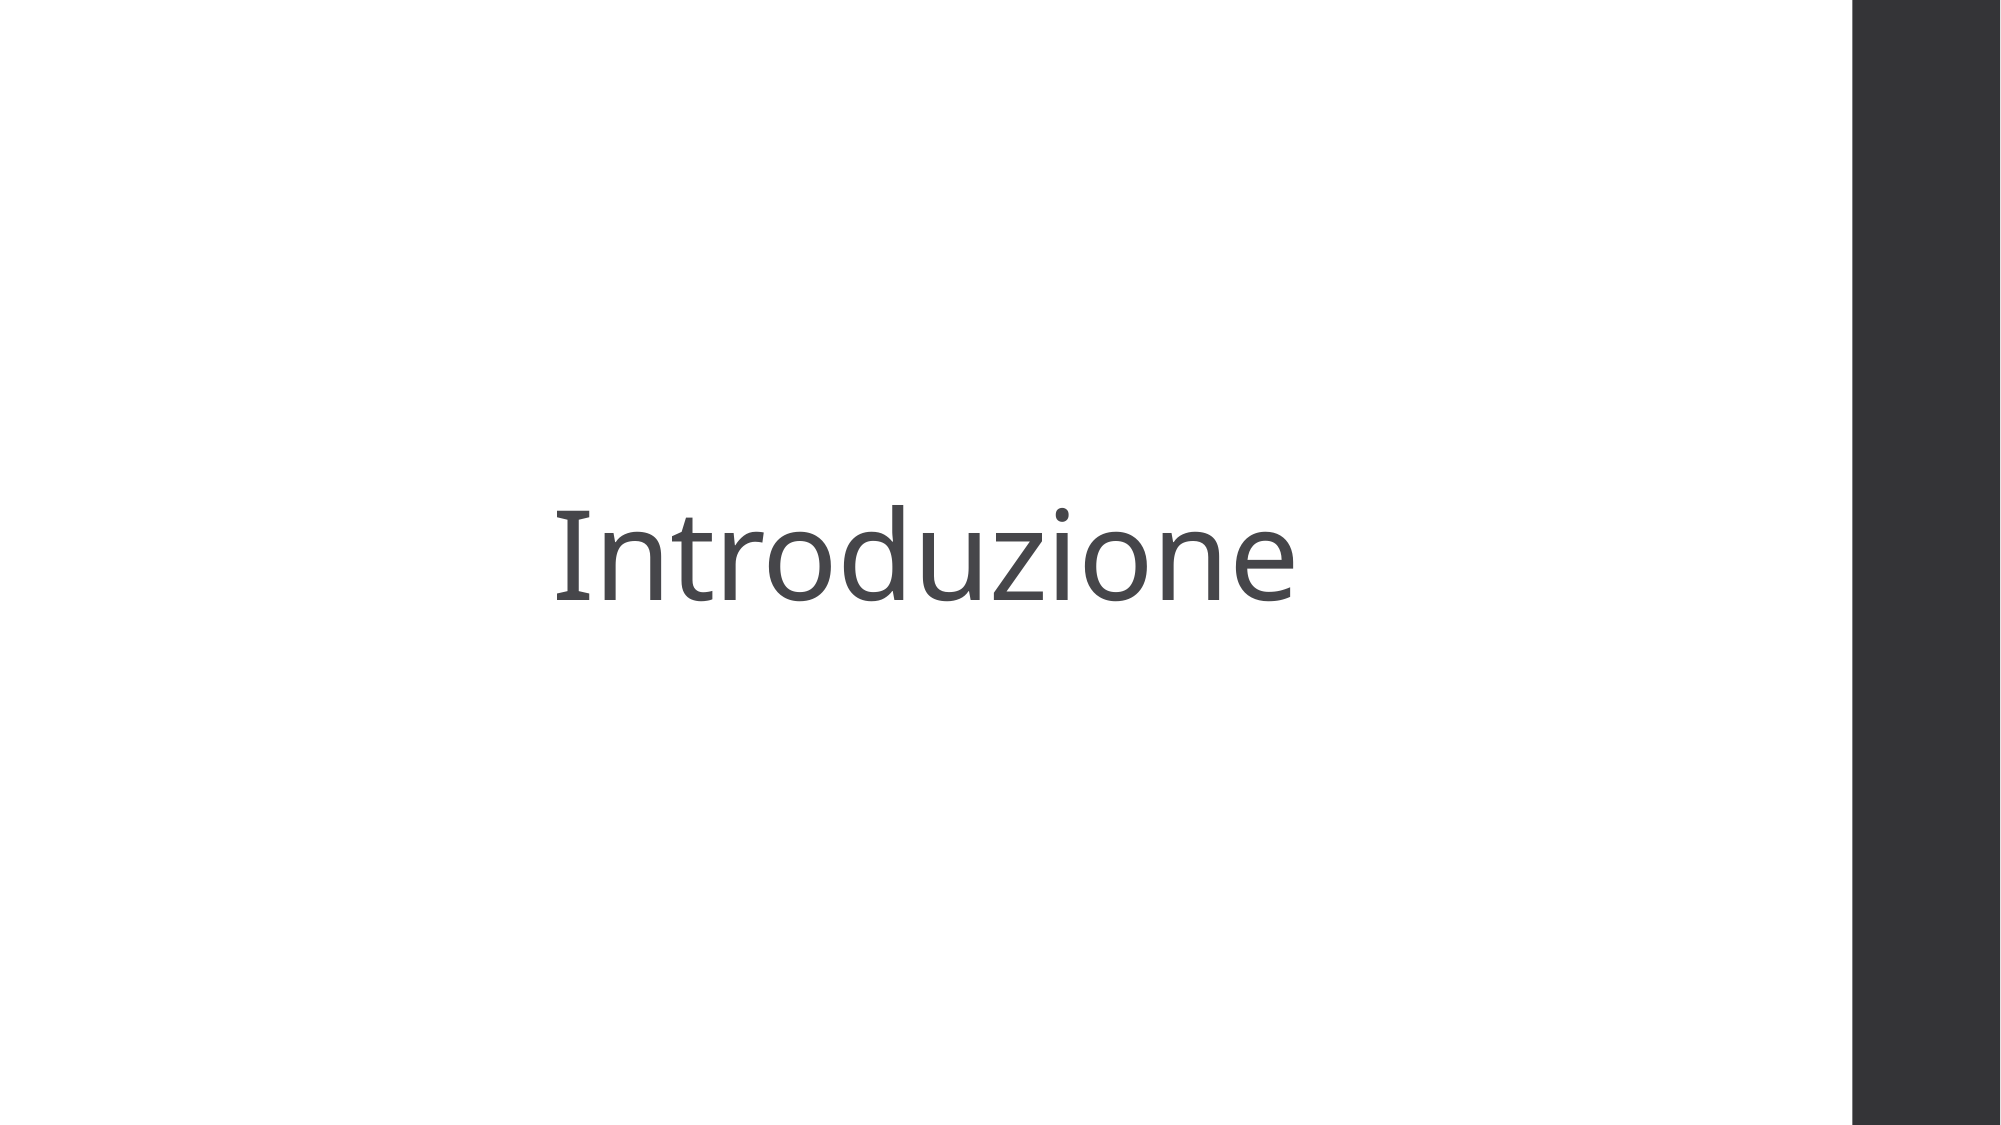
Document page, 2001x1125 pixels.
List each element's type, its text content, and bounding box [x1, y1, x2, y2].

title Introduzione [0, 0, 1852, 1125]
